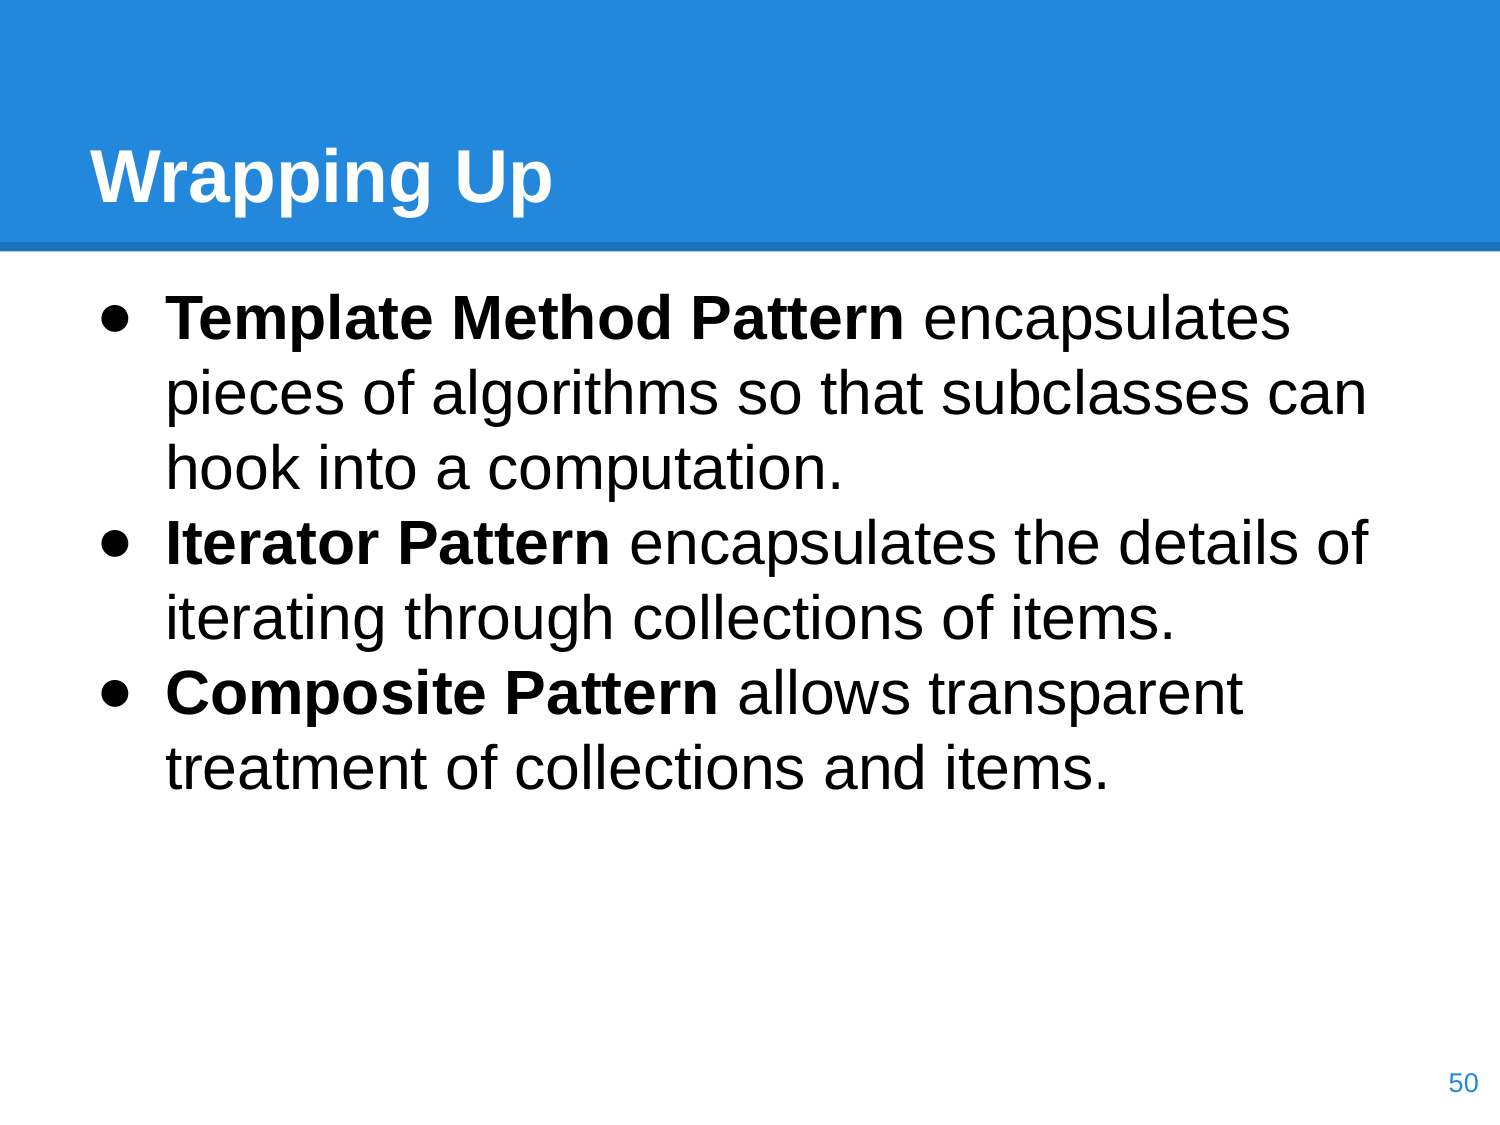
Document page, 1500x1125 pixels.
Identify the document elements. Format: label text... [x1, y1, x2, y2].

title Wrapping Up [75, 45, 1425, 233]
list Template Method Pattern encapsulates pieces of algorithms so that subclasses can hook into a computation. Iterator Pattern encapsulates the details of iterating through collections of items. Composite Pattern allows transparent treatment of collections and items. [75, 262, 1425, 1078]
slide_number ‹#› [1403, 1038, 1494, 1125]
